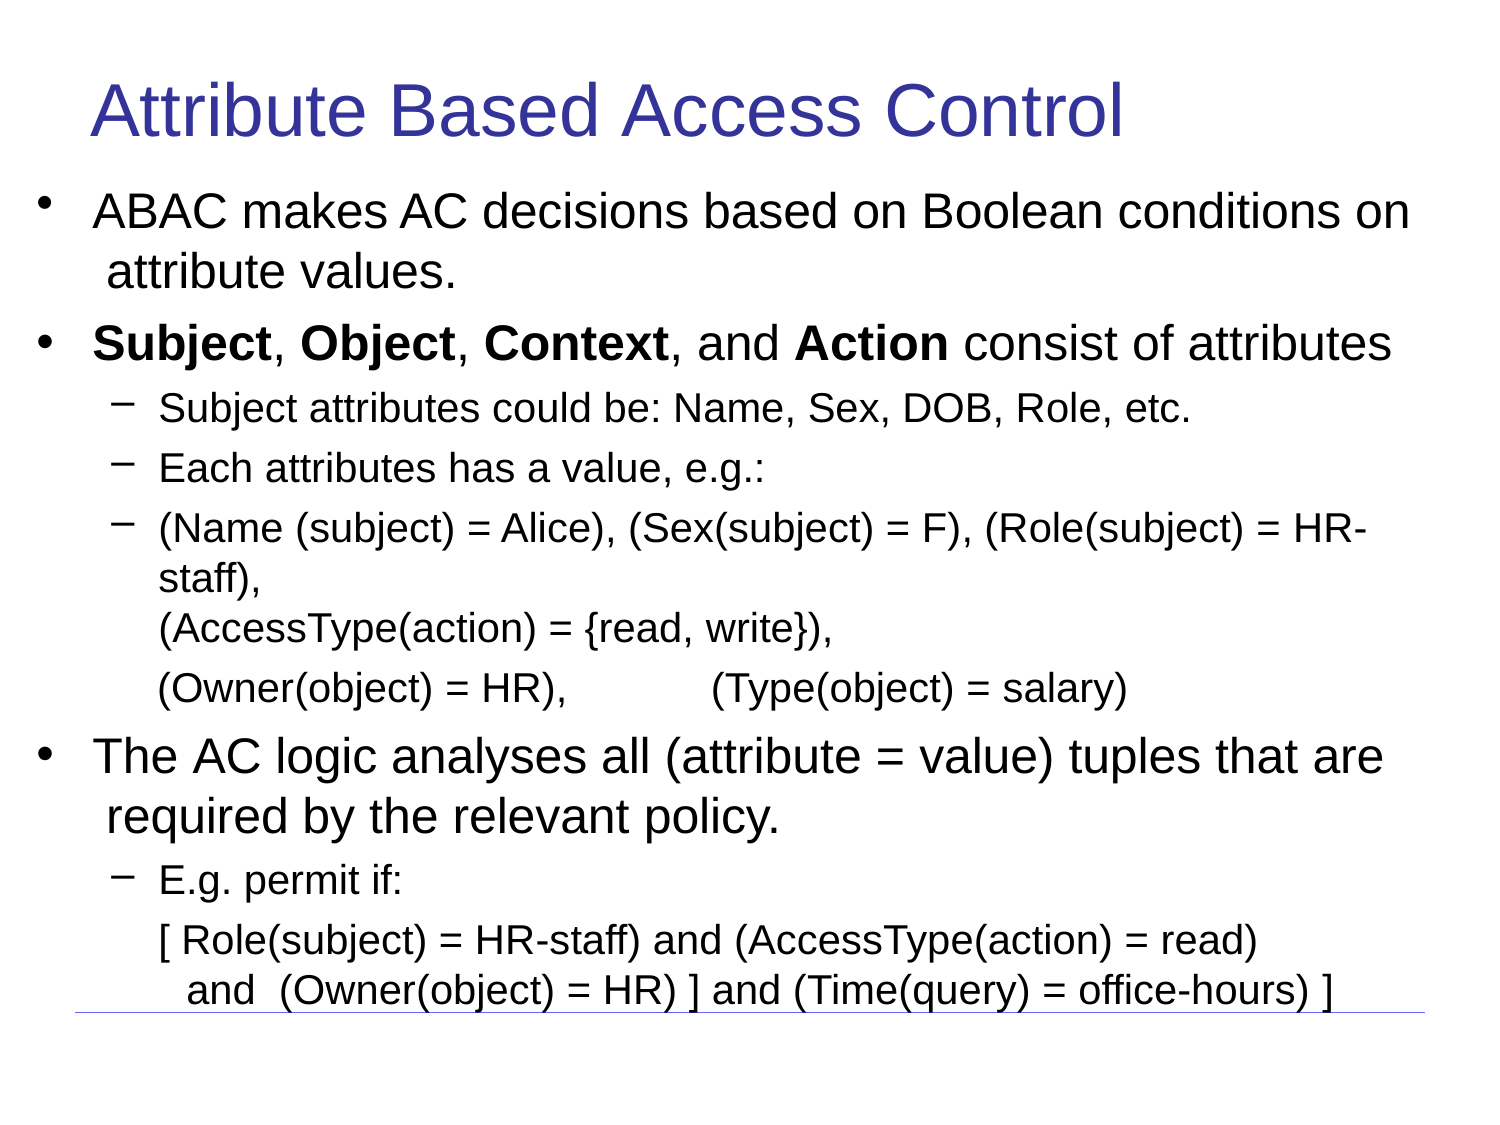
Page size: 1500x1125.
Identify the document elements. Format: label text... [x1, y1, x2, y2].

title Attribute Based Access Control [87, 59, 1130, 176]
text_box ABAC makes AC decisions based on Boolean conditions on attribute values. Subject, Object, Context, and Action consist of attributes Subject attributes could be: Name, Sex, DOB, Role, etc. Each attributes has a value, e.g.: (Name (subject) = Alice), (Sex(subject) = F), (Role(subject) = HR-staff), (AccessType(action) = {read, write}), (Owner(object) = HR), (Type(object) = salary) The AC logic analyses all (attribute = value) tuples that are required by the relevant policy. E.g. permit if: [ Role(subject) = HR-staff) and (AccessType(action) = read) and (Owner(object) = HR) ] and (Time(query) = office-hours) ] [34, 176, 1472, 1014]
